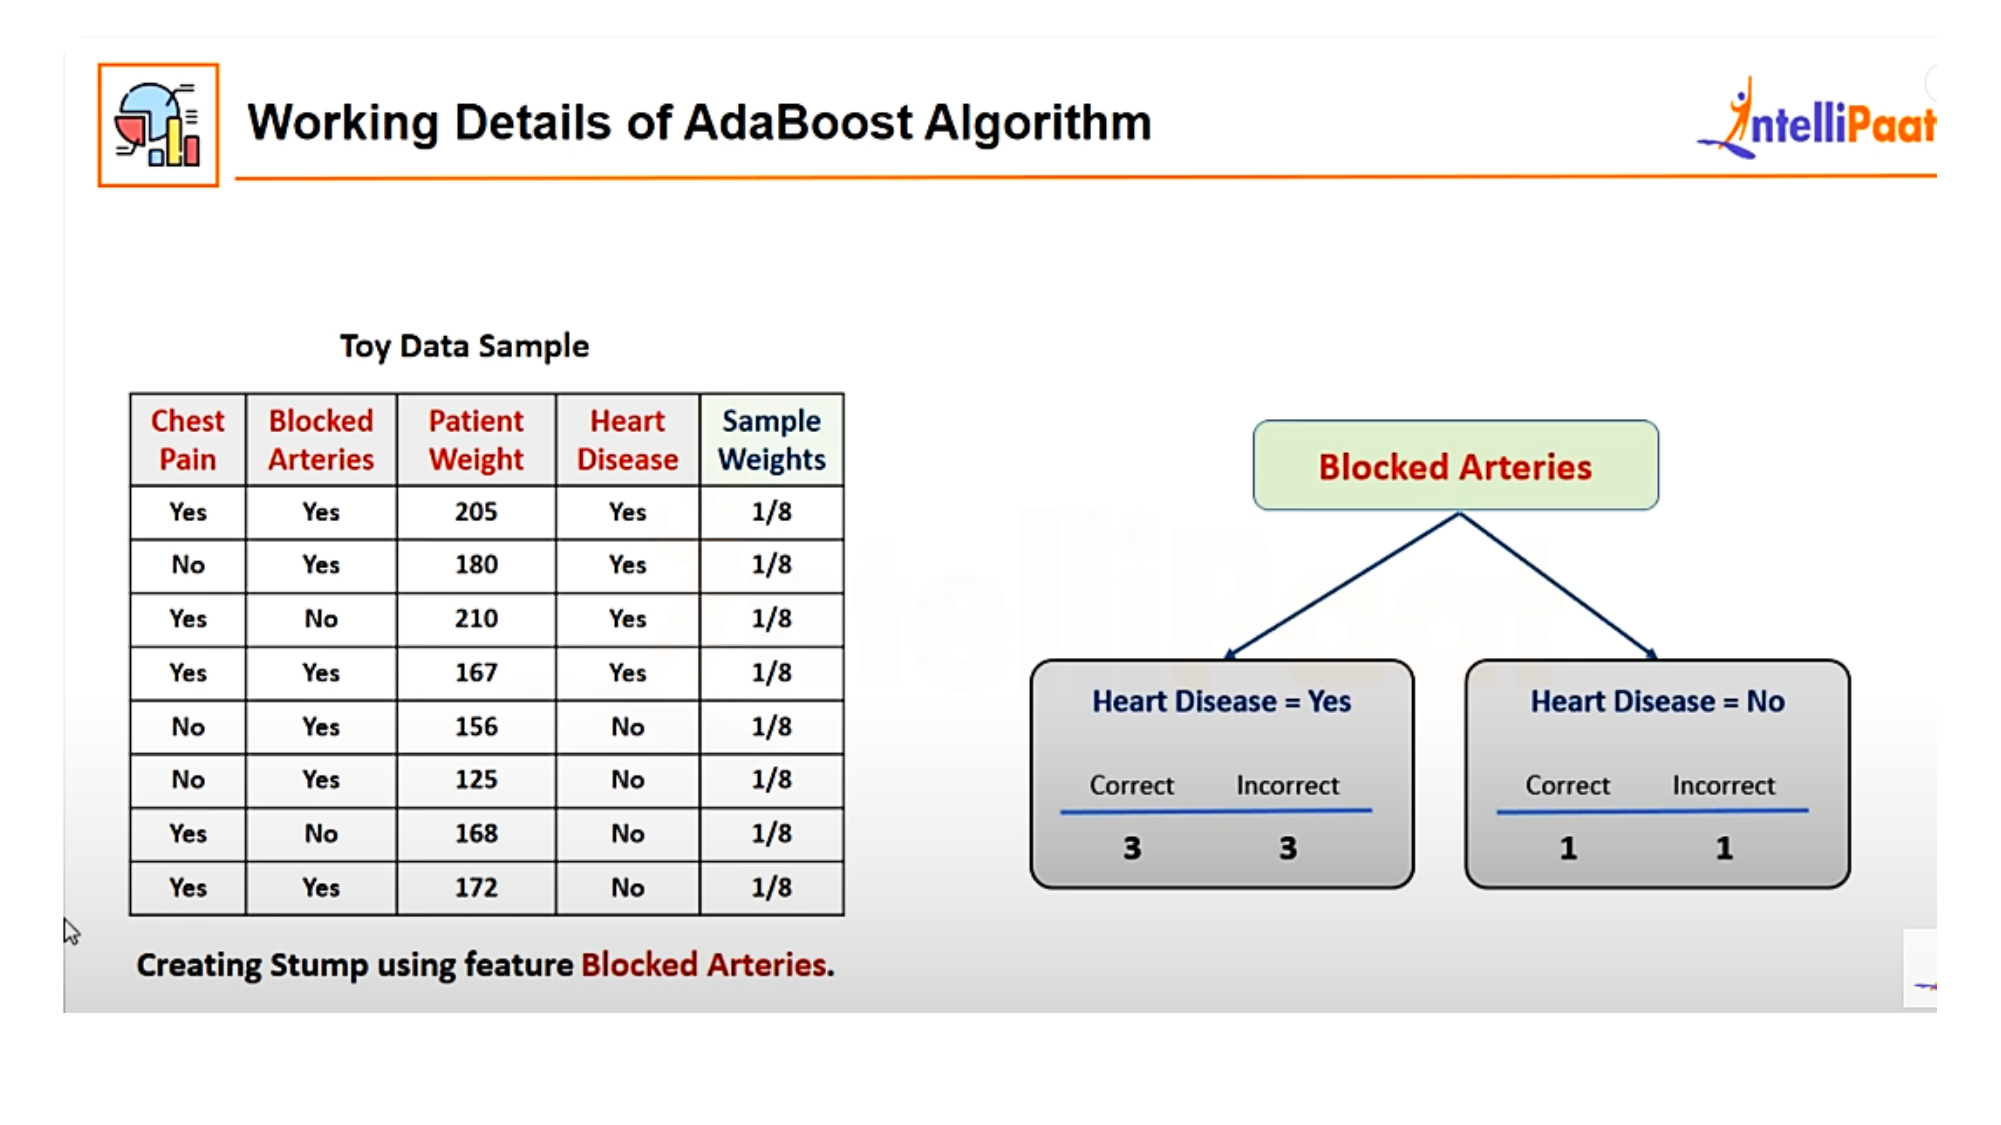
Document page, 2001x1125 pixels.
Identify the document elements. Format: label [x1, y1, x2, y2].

picture [62, 36, 1937, 1013]
